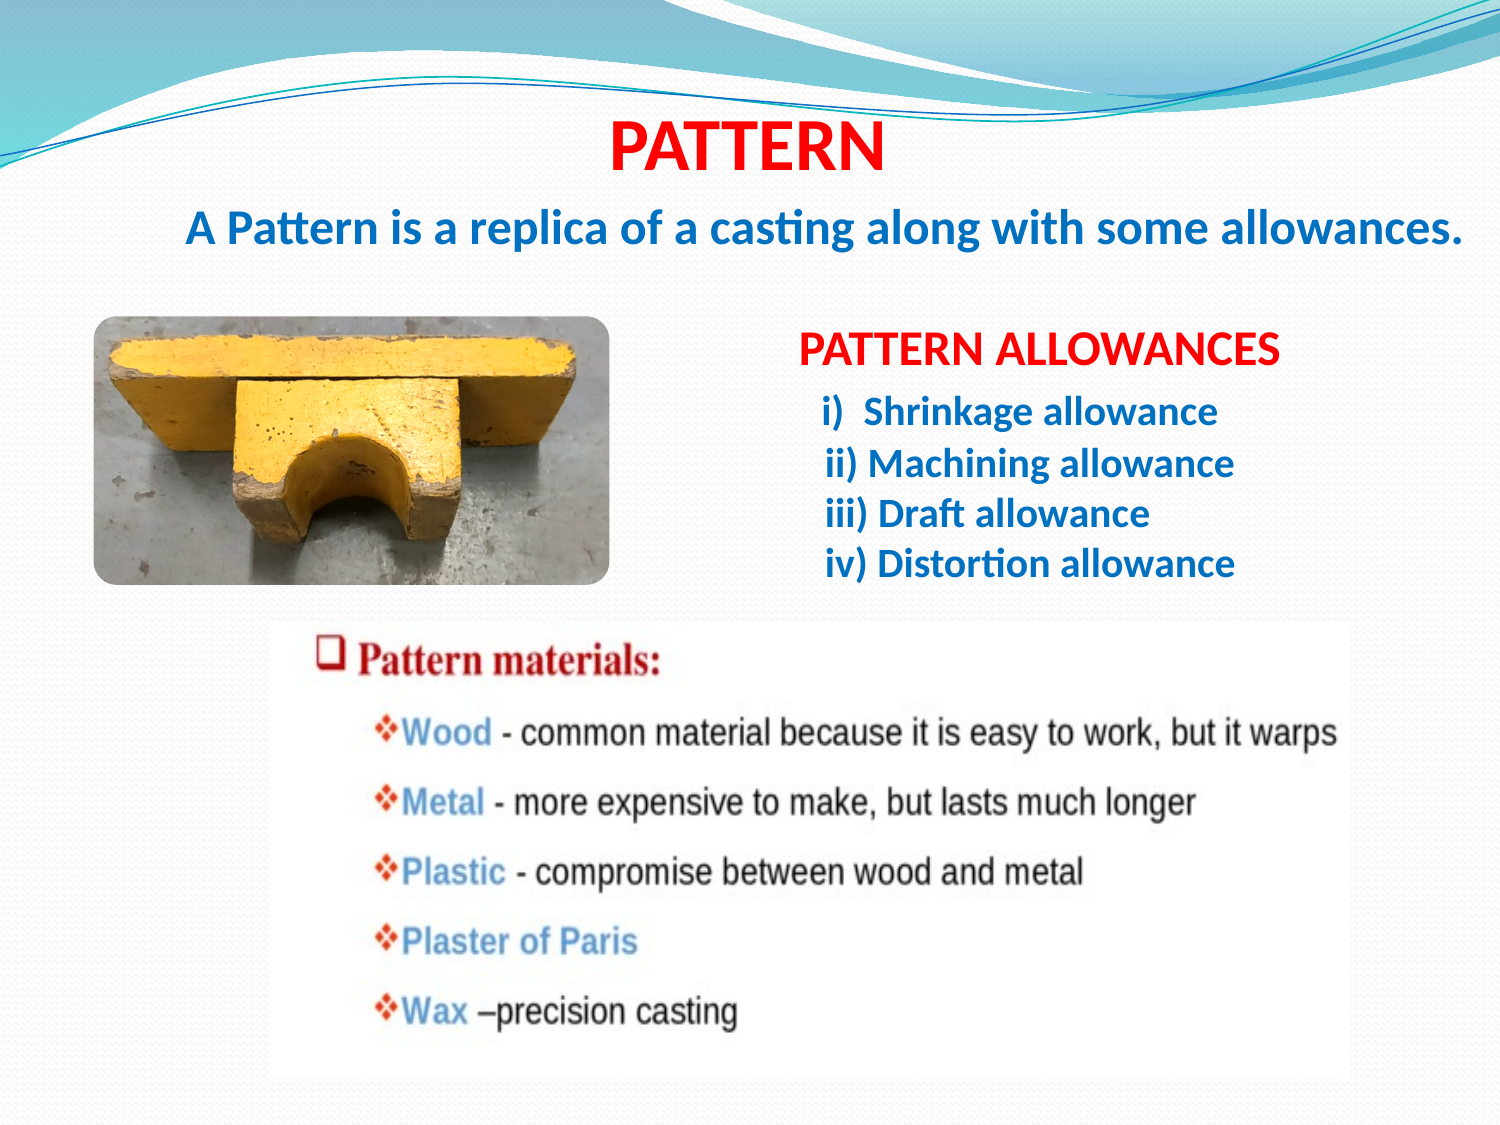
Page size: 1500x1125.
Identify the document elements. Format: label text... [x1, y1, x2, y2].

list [269, 620, 1350, 1079]
picture [93, 316, 610, 586]
title PATTERN A Pattern is a replica of a casting along with some allowances. PATTERN ALLOWANCES i) Shrinkage allowance ii) Machining allowance iii) Draft allowance iv) Distortion allowance [0, 234, 1500, 586]
